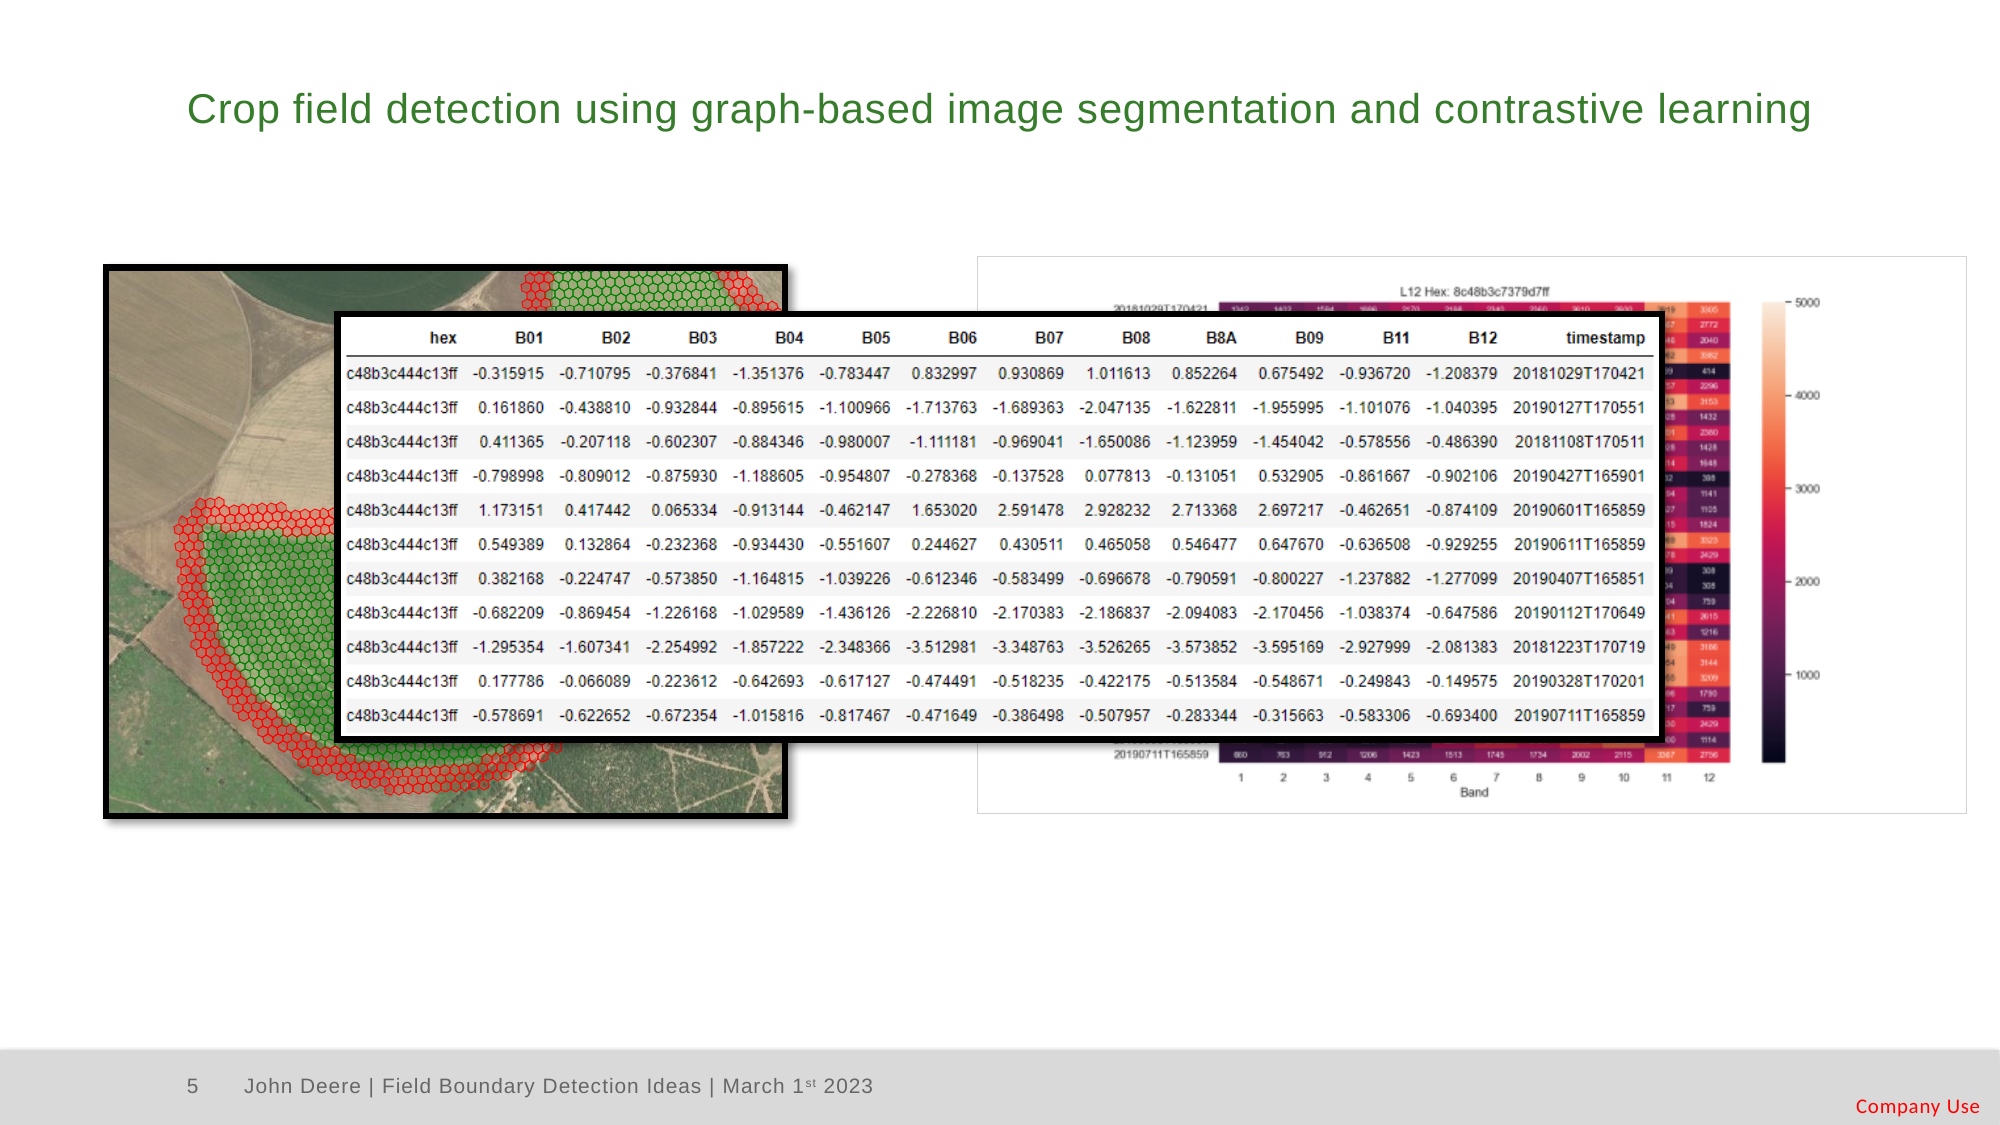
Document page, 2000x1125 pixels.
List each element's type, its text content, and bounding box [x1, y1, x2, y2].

picture [109, 270, 1659, 813]
picture [978, 257, 1966, 813]
title Crop field detection using graph-based image segmentation and contrastive learning [186, 64, 1863, 148]
